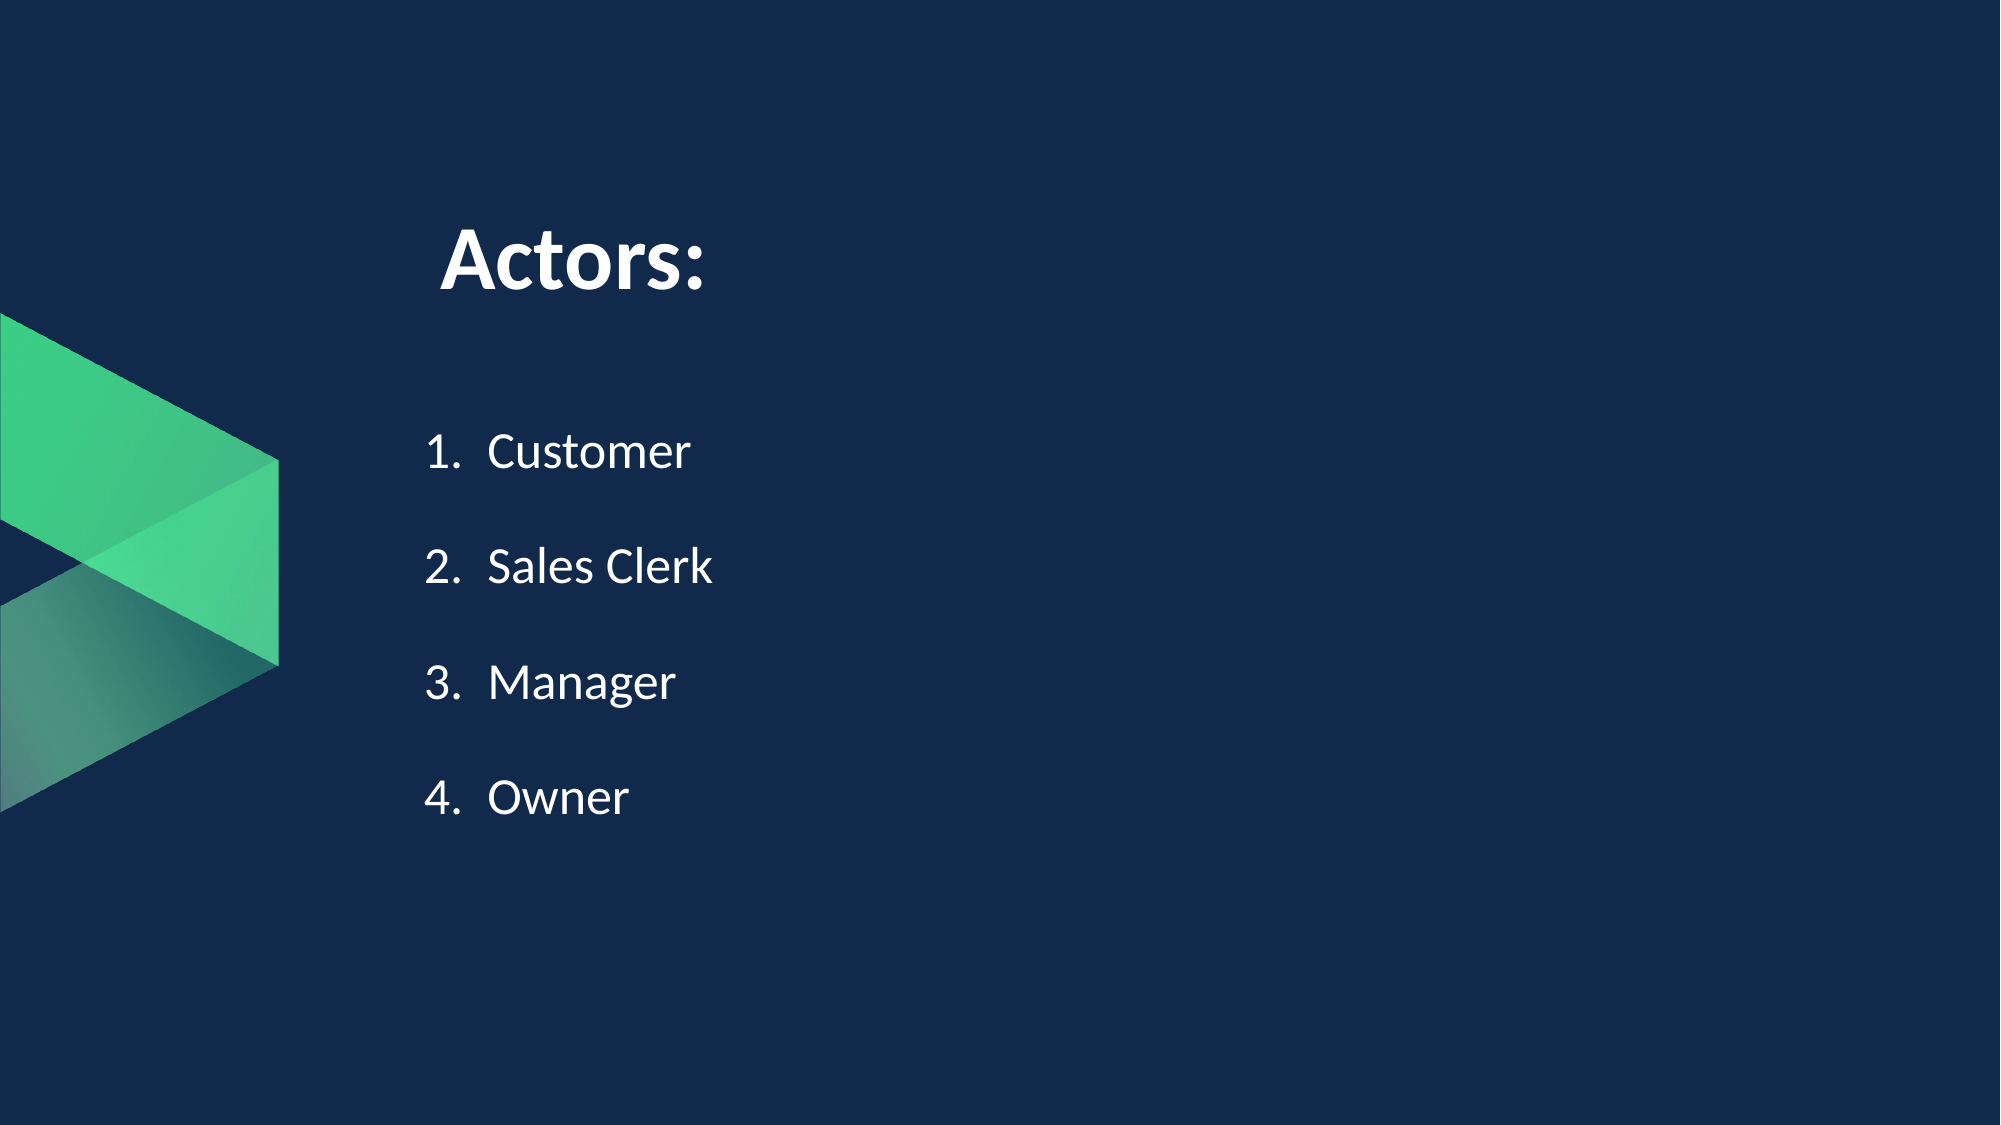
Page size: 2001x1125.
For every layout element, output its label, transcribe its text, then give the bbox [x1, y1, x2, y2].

list Customer Sales Clerk Manager Owner [412, 399, 1932, 1000]
title Actors: [424, 97, 1945, 316]
picture [0, 220, 279, 905]
